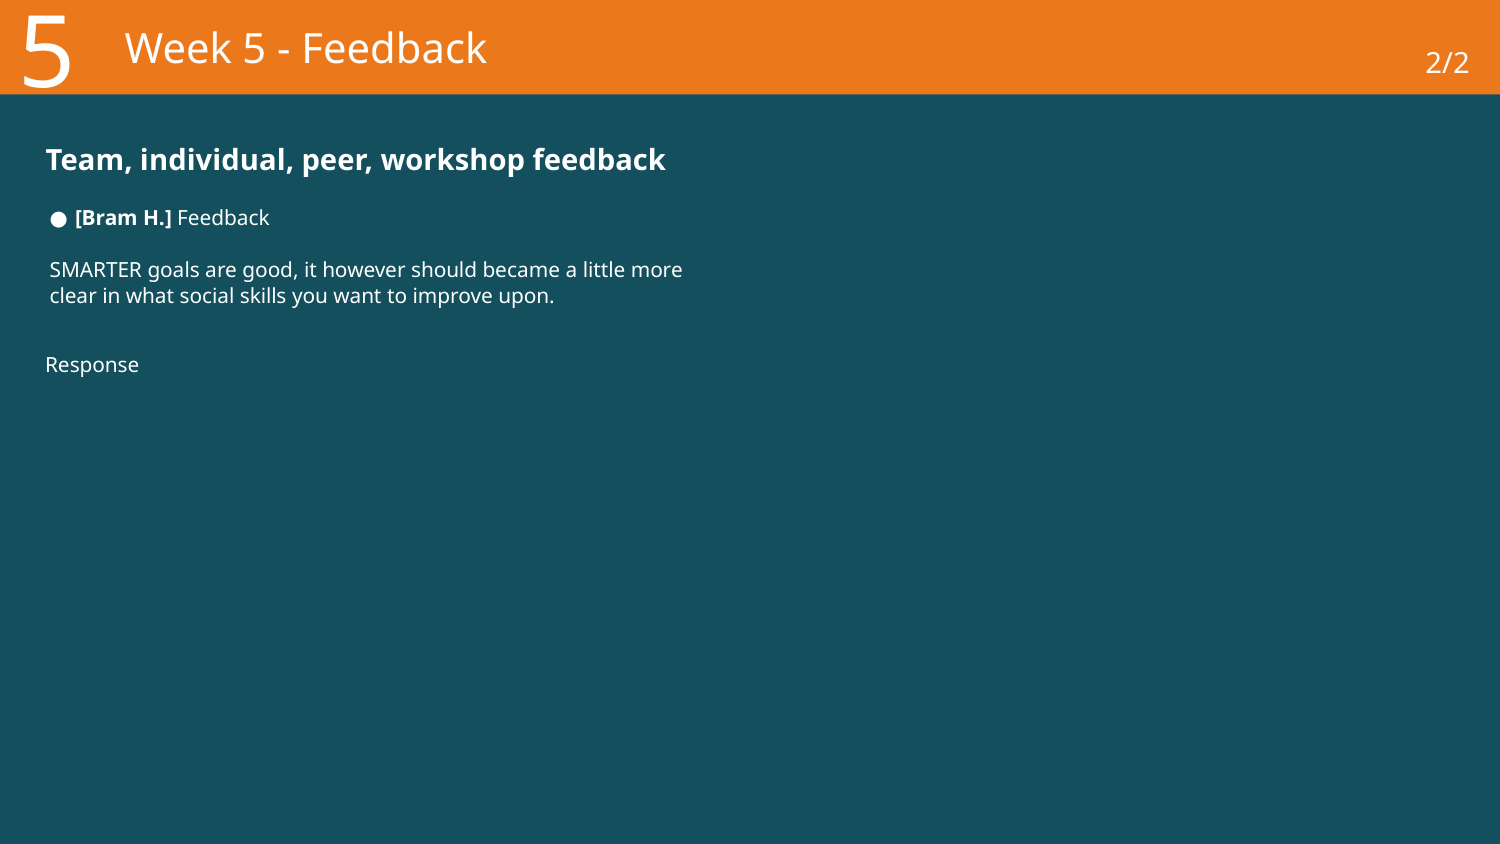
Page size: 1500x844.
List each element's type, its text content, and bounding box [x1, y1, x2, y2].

title Week 5 - Feedback [109, 0, 1010, 94]
title 2/2 [1159, 0, 1485, 95]
title 5 [0, 0, 95, 94]
subtitle Team, individual, peer, workshop feedback [30, 124, 735, 189]
list [Bram H.] Feedback SMARTER goals are good, it however should became a little more clear in what social skills you want to improve upon. Response [30, 189, 735, 815]
